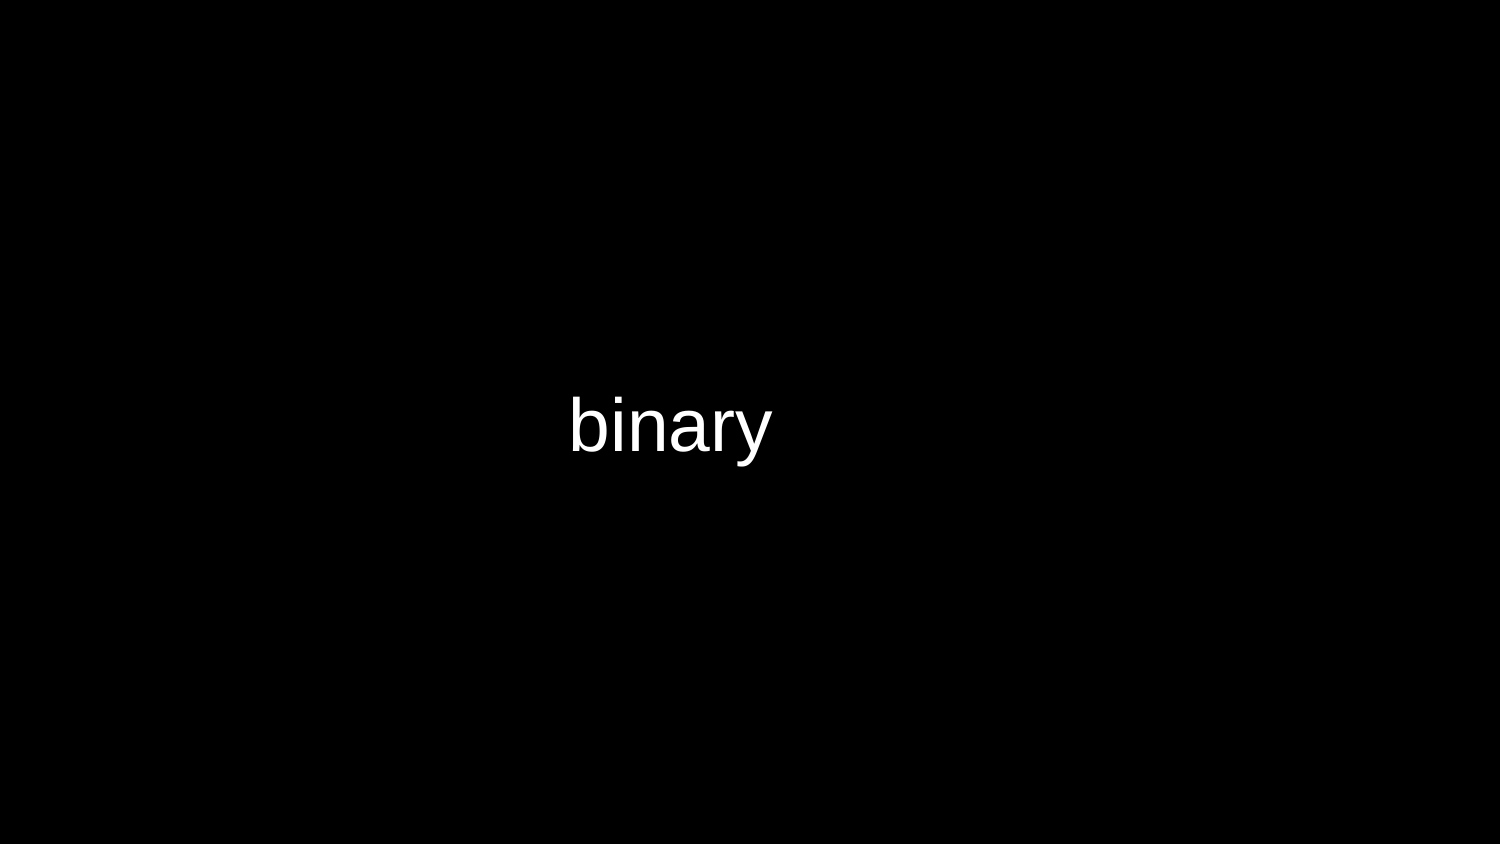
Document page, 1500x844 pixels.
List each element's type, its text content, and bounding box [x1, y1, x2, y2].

title binary digit [51, 352, 1449, 491]
